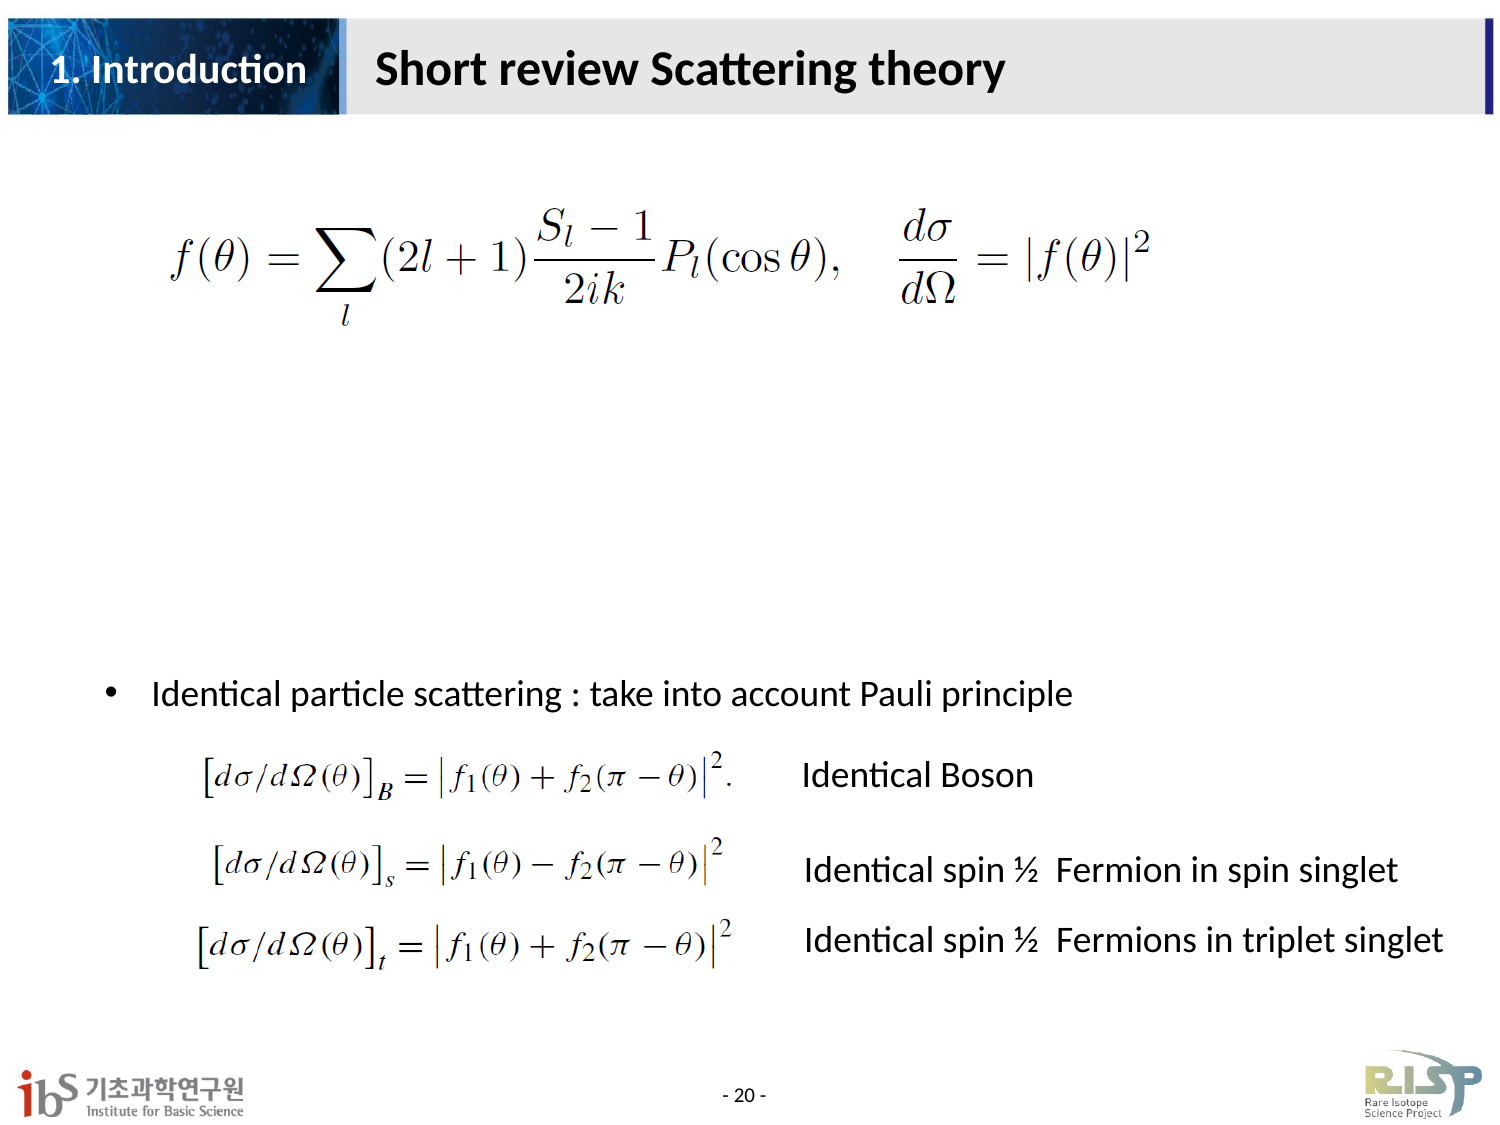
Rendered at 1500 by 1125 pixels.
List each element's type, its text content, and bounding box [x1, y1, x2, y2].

text_box Identical spin ½ Fermions in triplet singlet [789, 908, 1460, 968]
picture [17, 1070, 243, 1117]
picture [159, 181, 1176, 350]
text_box Identical particle scattering : take into account Pauli principle [89, 661, 1331, 722]
picture [1364, 1049, 1482, 1119]
text_box Identical Boson [786, 742, 1050, 803]
picture [176, 729, 739, 988]
text_box Identical spin ½ Fermion in spin singlet [789, 837, 1415, 897]
picture [2, 10, 1500, 130]
